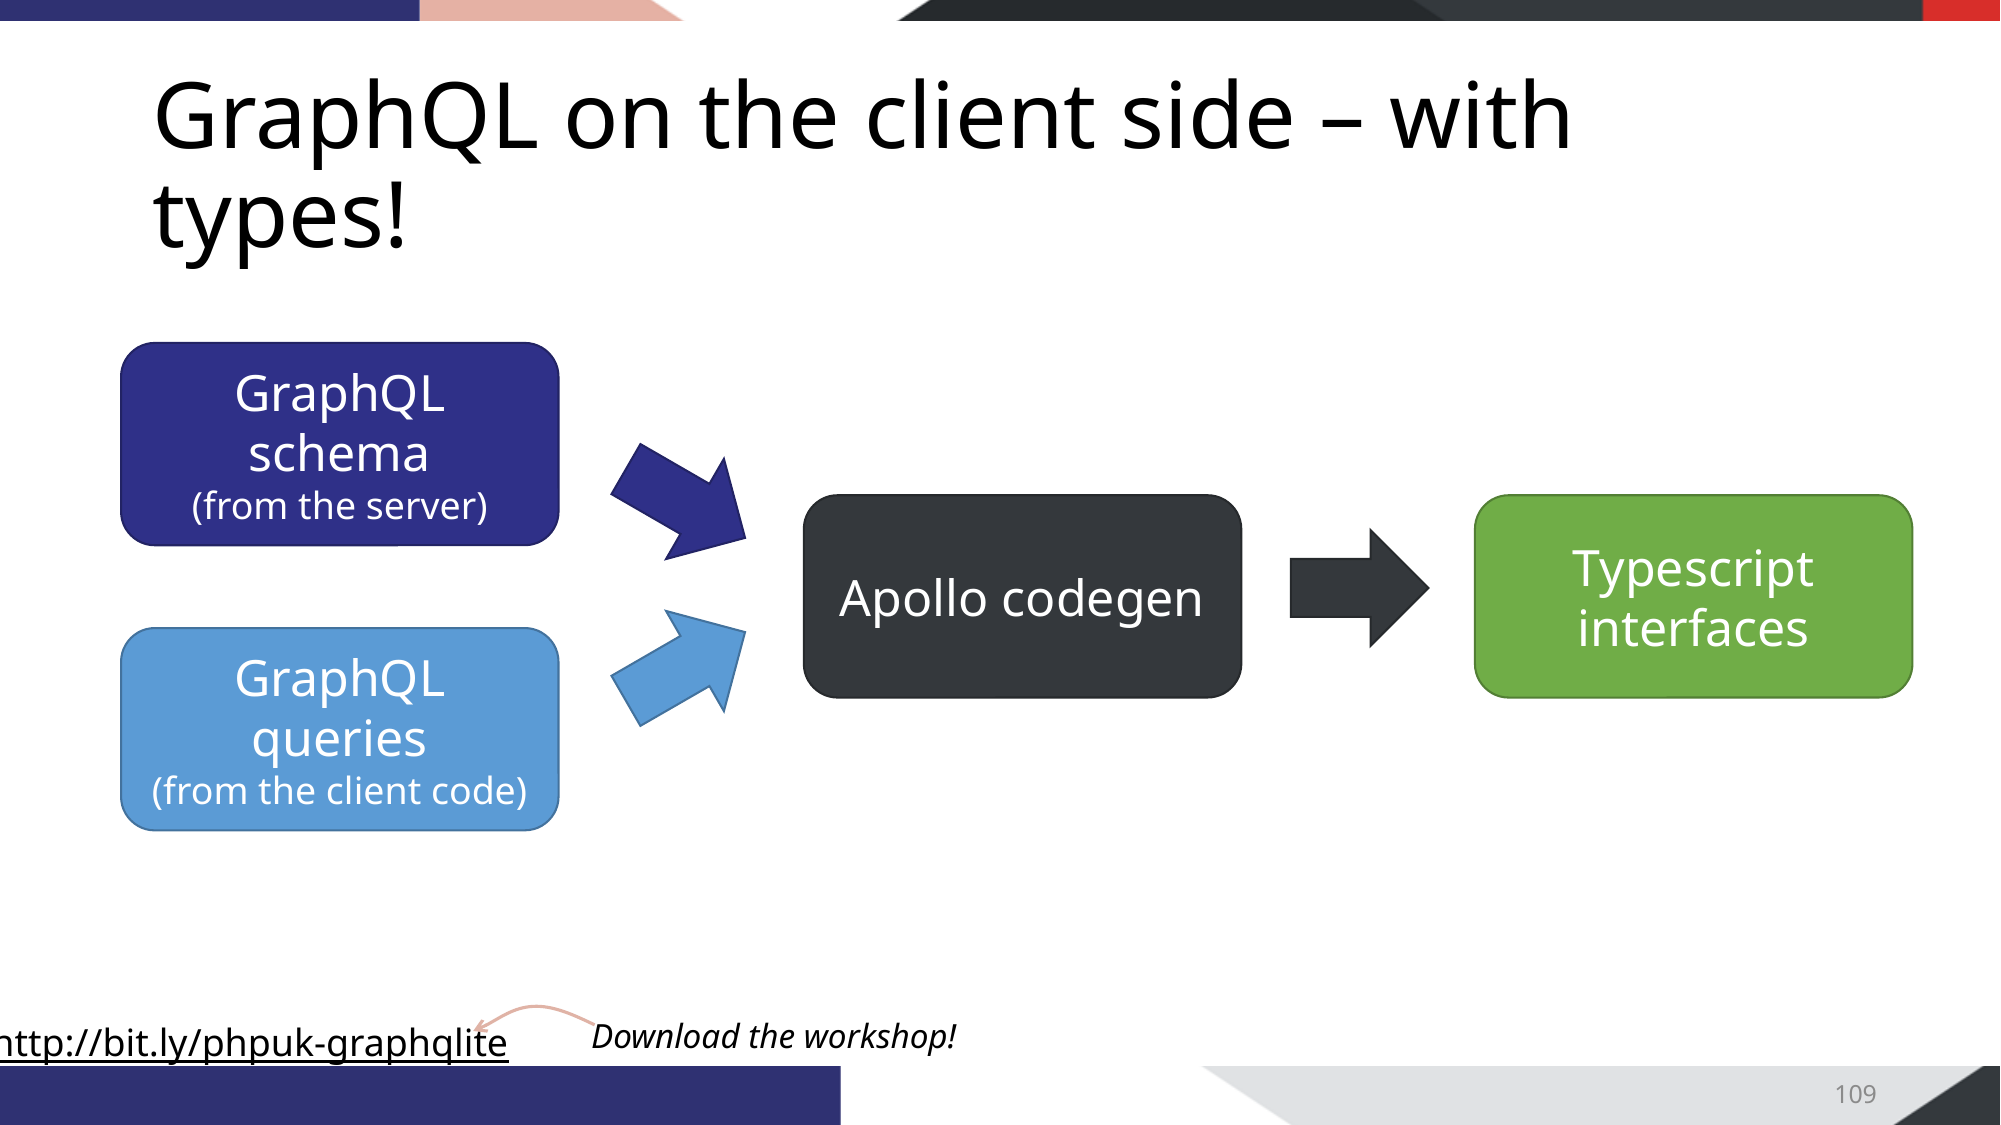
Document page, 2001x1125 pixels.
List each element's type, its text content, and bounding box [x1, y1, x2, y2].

text_box [610, 442, 747, 561]
text_box Apollo codegen [802, 494, 1243, 699]
text_box GraphQL queries (from the client code) [120, 627, 560, 832]
text_box [610, 609, 747, 728]
picture [1893, 1066, 2000, 1125]
slide_number 109 [1442, 1065, 1893, 1125]
text_box GraphQL schema (from the server) [120, 341, 560, 547]
footer [662, 1042, 1338, 1103]
text_box Typescript interfaces [1473, 494, 1914, 699]
picture [0, 1066, 1442, 1125]
picture [0, 0, 2000, 21]
text_box [1289, 527, 1430, 649]
title GraphQL on the client side – with types! [137, 59, 1863, 278]
